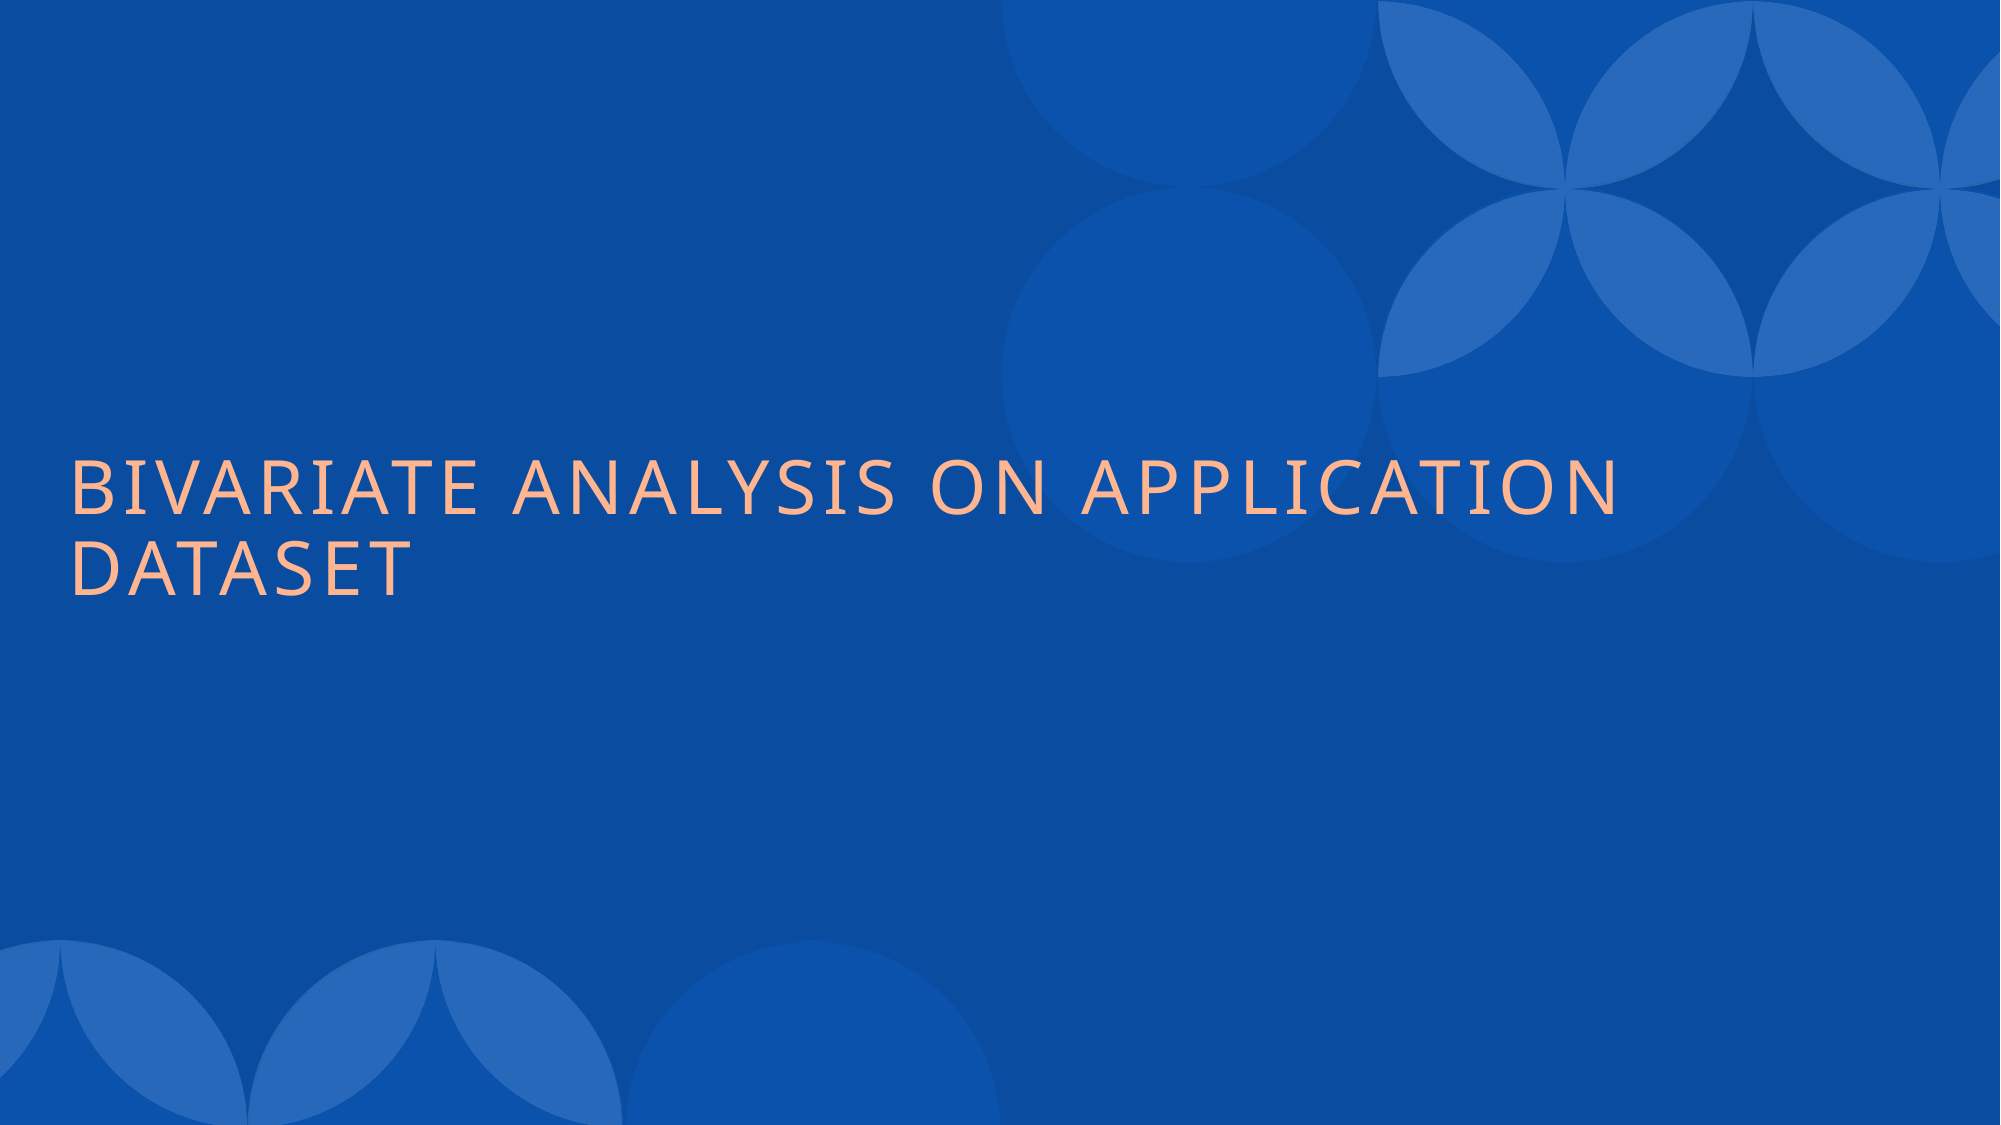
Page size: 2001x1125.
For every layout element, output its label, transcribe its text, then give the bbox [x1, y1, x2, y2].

picture [0, 940, 1000, 1125]
picture [999, 0, 2000, 563]
title Bivariate ANALYSIS ON APPLICATION DATASET [68, 449, 1982, 591]
